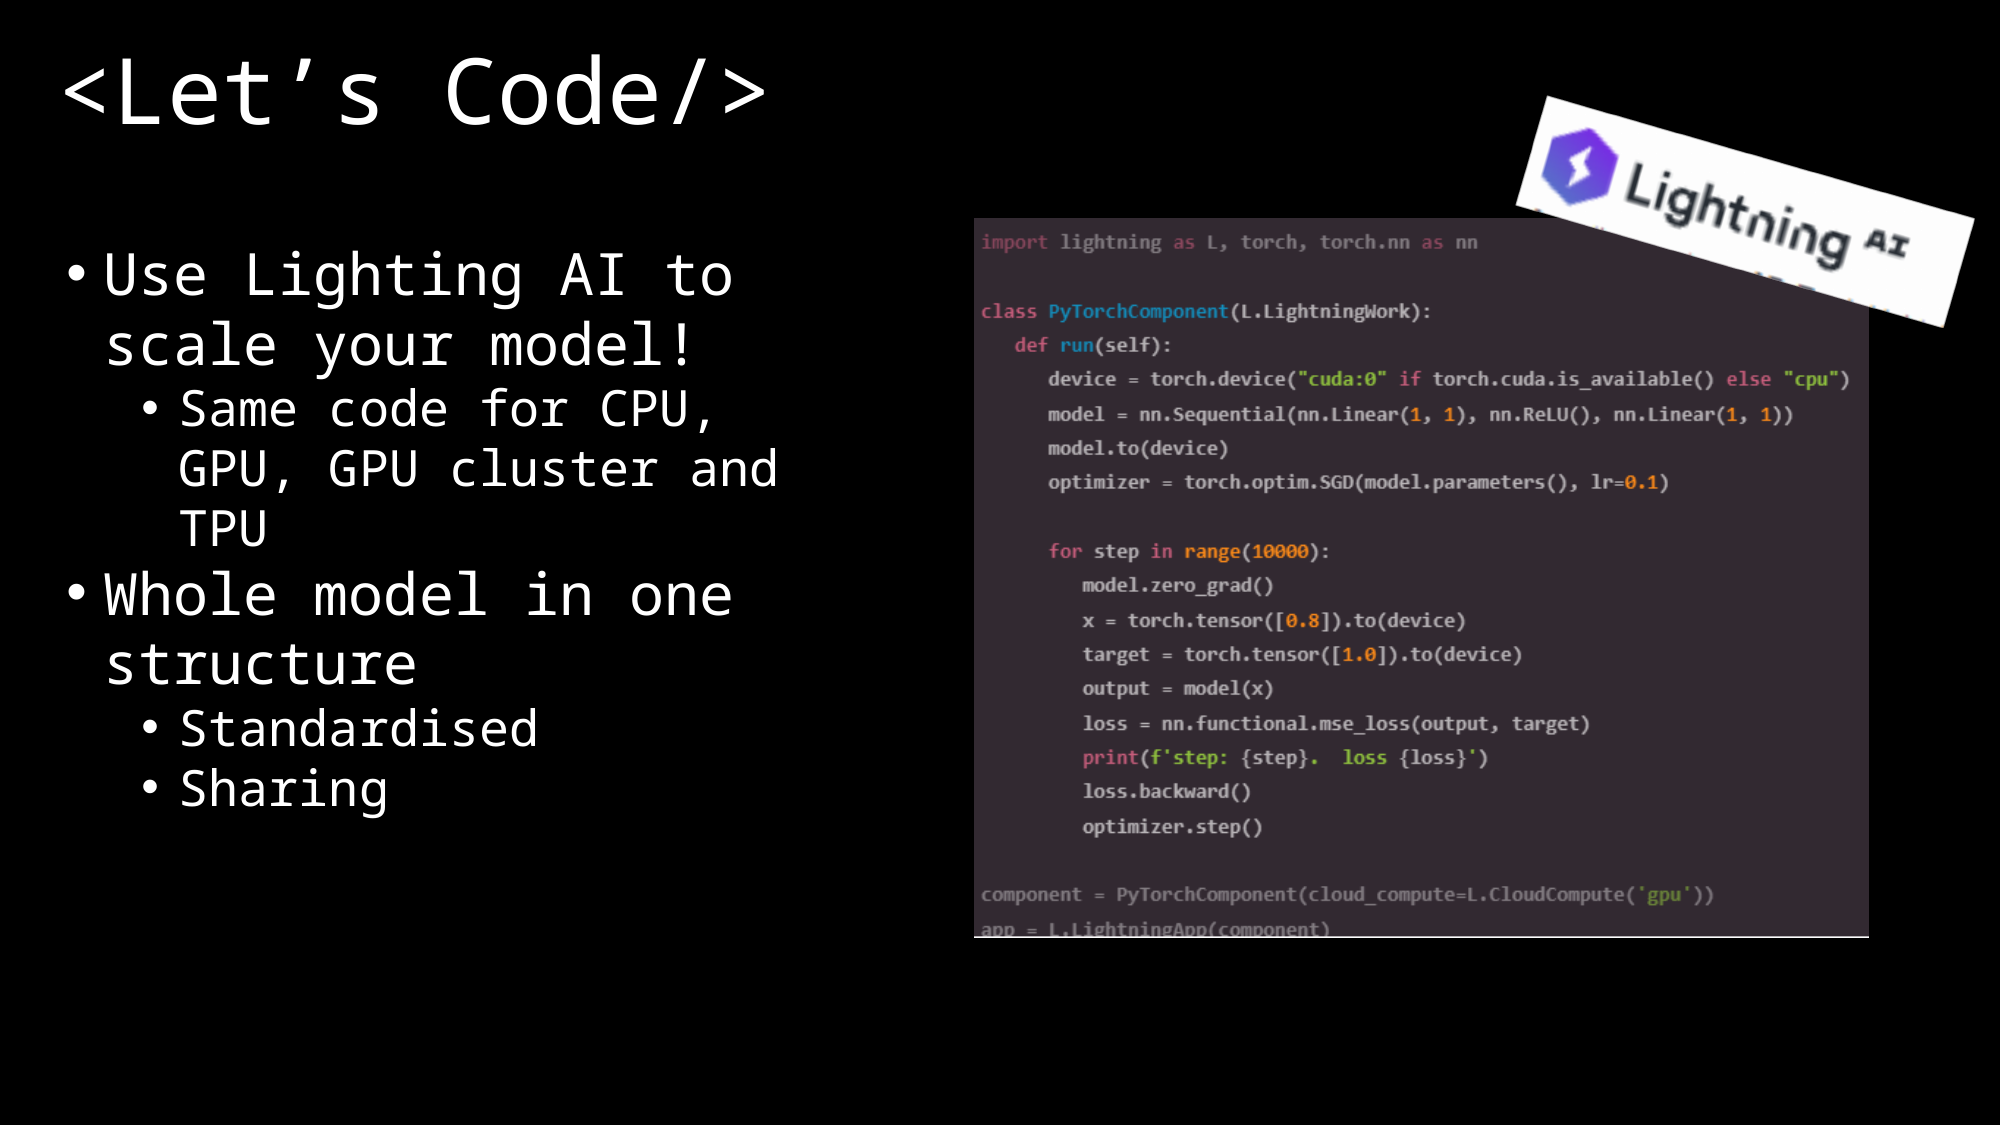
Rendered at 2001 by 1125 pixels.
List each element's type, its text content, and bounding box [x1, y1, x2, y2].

text_box <Let’s Code/> [0, 0, 1278, 204]
picture [974, 97, 1974, 938]
list Use Lighting AI to scale your model! Same code for CPU, GPU, GPU cluster and TPU Whole model in one structure Standardised Sharing [51, 229, 808, 944]
